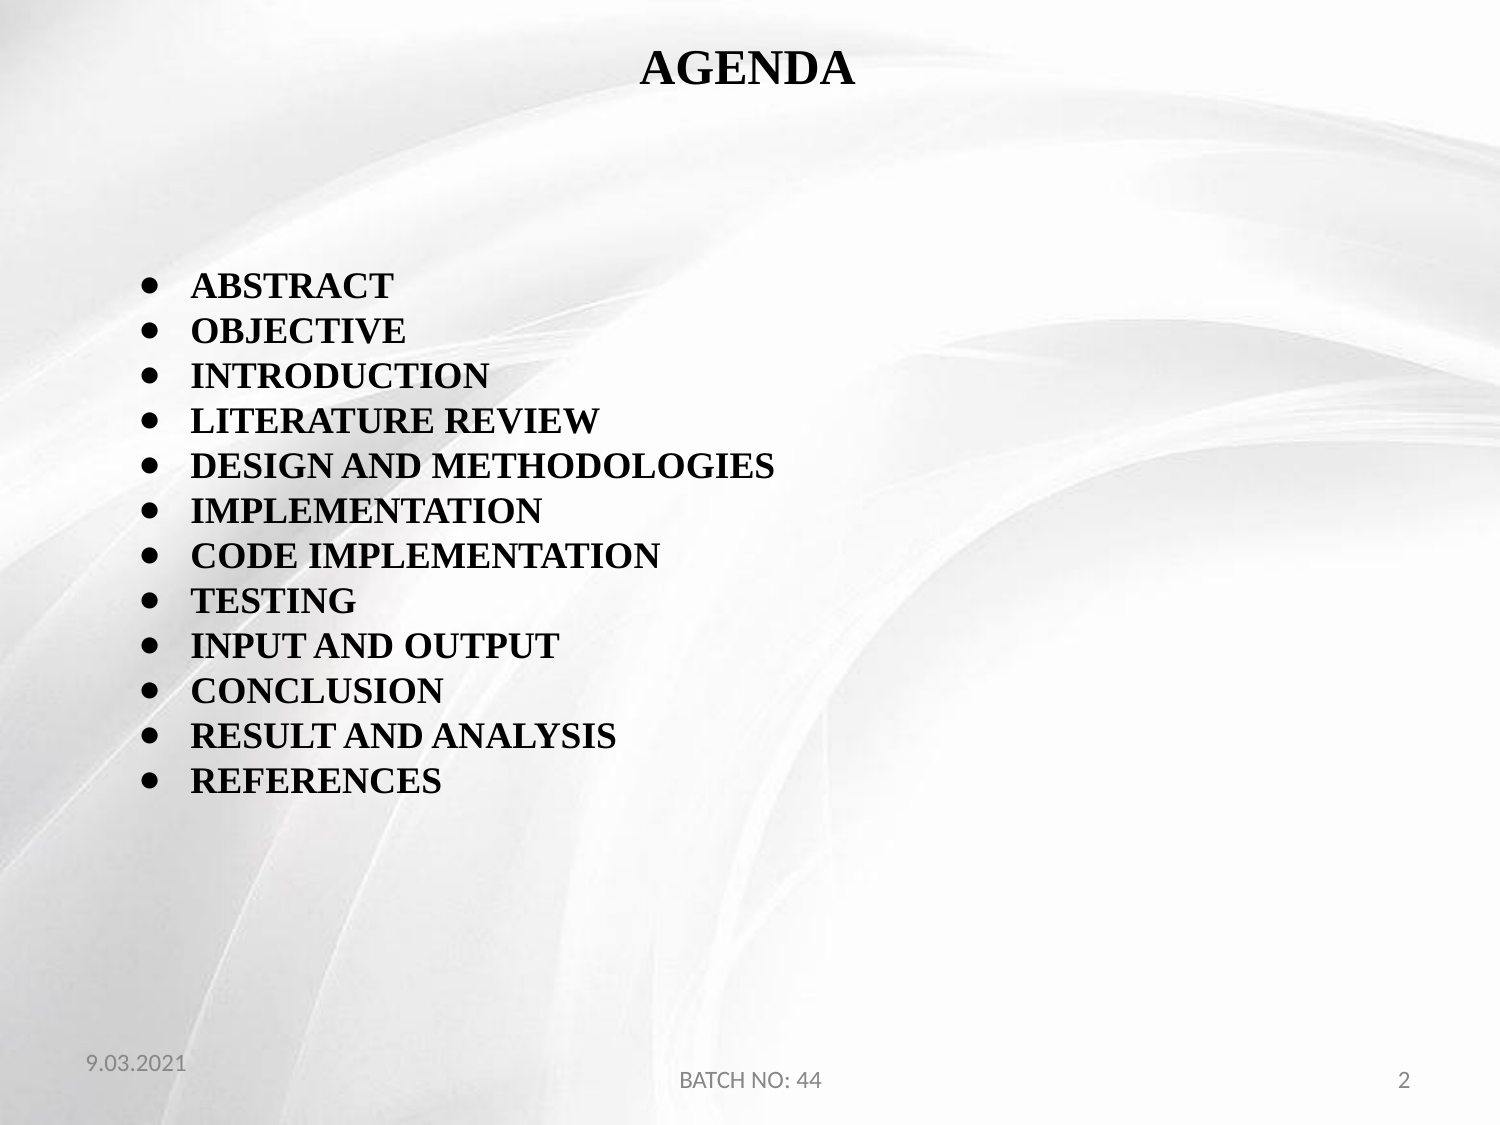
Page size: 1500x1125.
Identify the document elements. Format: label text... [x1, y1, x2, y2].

slide_number ‹#› [1393, 1062, 1415, 1092]
title AGENDA [82, 34, 1394, 184]
footer BATCH NO: 44 [677, 1062, 864, 1092]
picture [0, 0, 1500, 1125]
list ABSTRACT OBJECTIVE INTRODUCTION LITERATURE REVIEW DESIGN AND METHODOLOGIES IMPLEMENTATION CODE IMPLEMENTATION TESTING INPUT AND OUTPUT CONCLUSION RESULT AND ANALYSIS REFERENCES [115, 261, 1323, 805]
text_box 9.03.2021 [70, 1030, 563, 1092]
